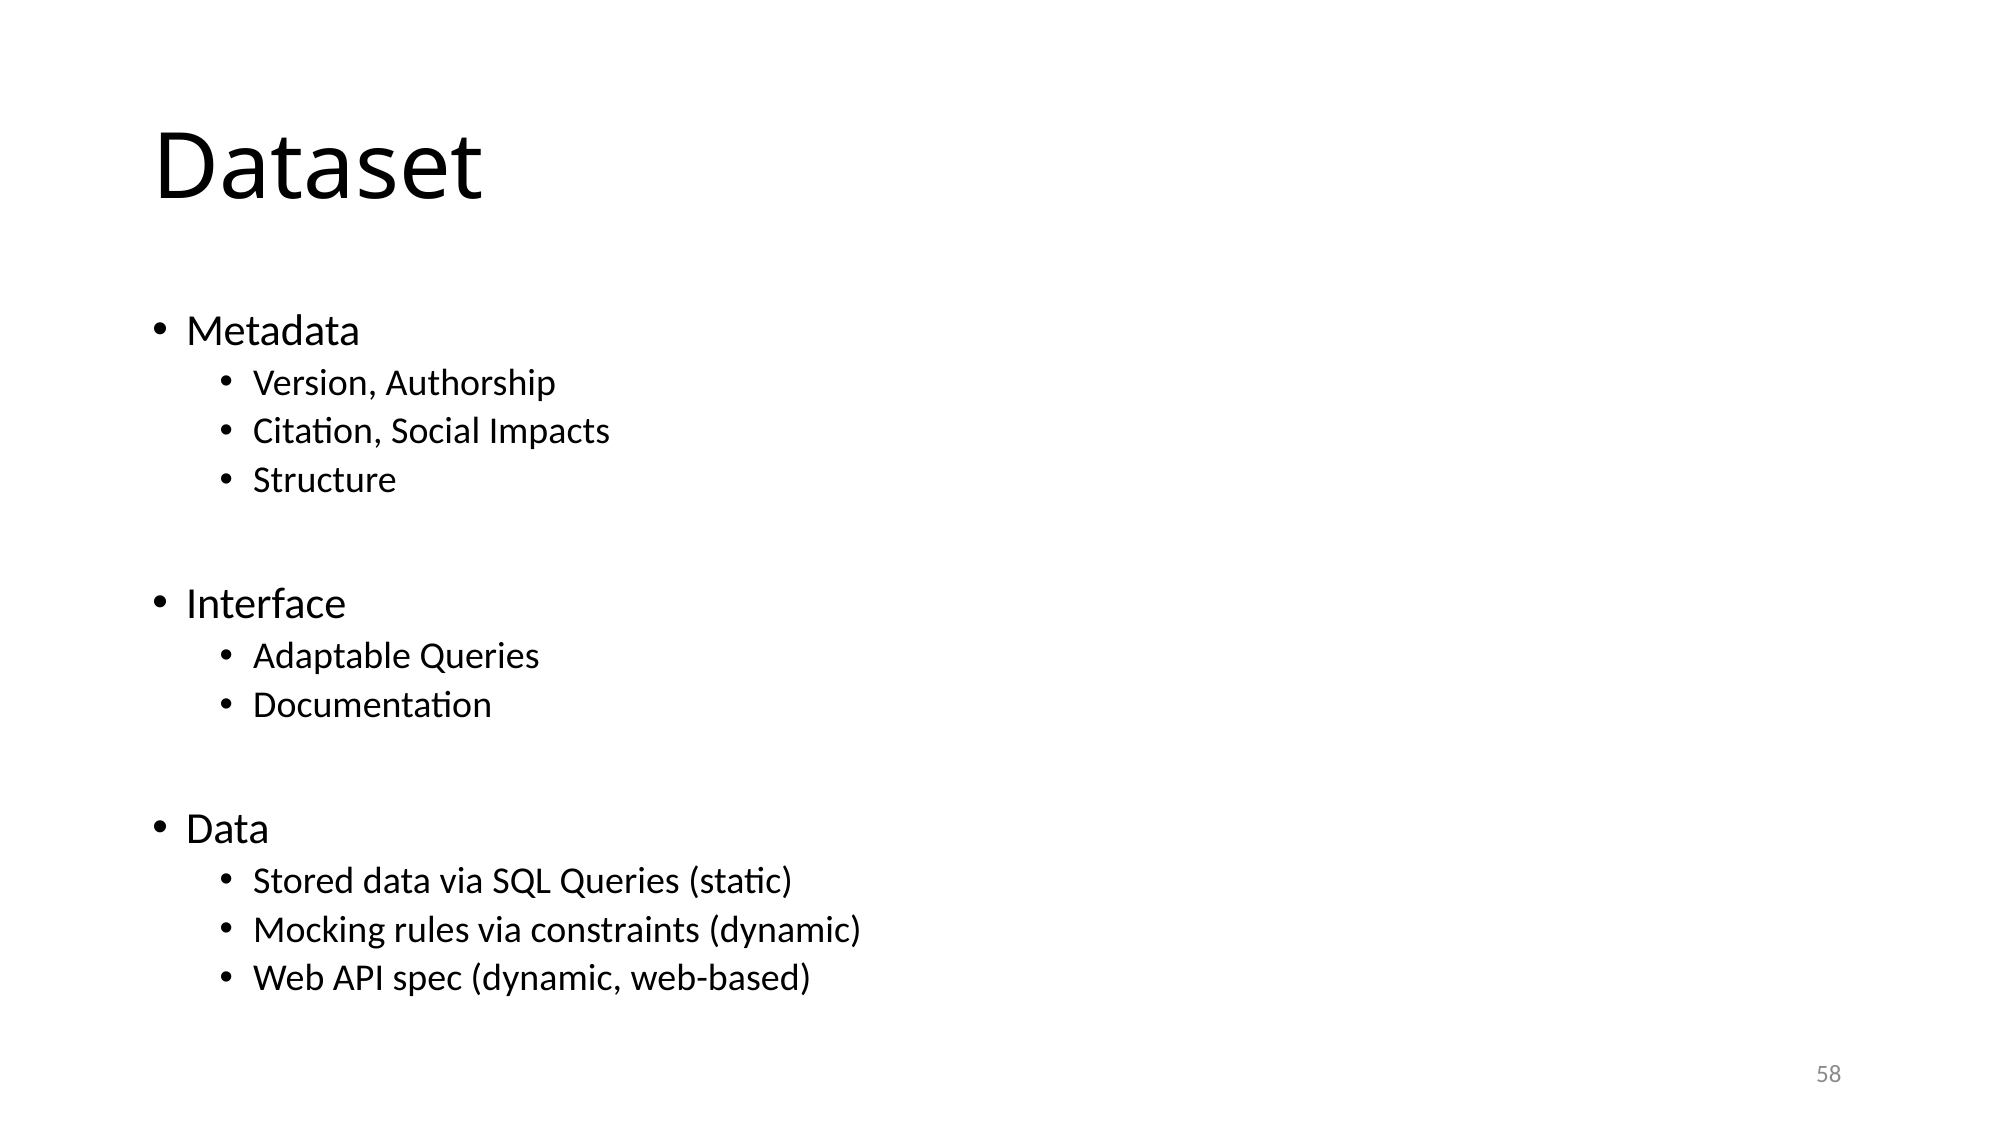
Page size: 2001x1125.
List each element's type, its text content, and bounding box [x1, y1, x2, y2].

title Dataset [137, 59, 1863, 278]
slide_number 58 [1412, 1042, 1863, 1103]
list Metadata Version, Authorship Citation, Social Impacts Structure Interface Adaptable Queries Documentation Data Stored data via SQL Queries (static) Mocking rules via constraints (dynamic) Web API spec (dynamic, web-based) [137, 299, 1863, 1014]
